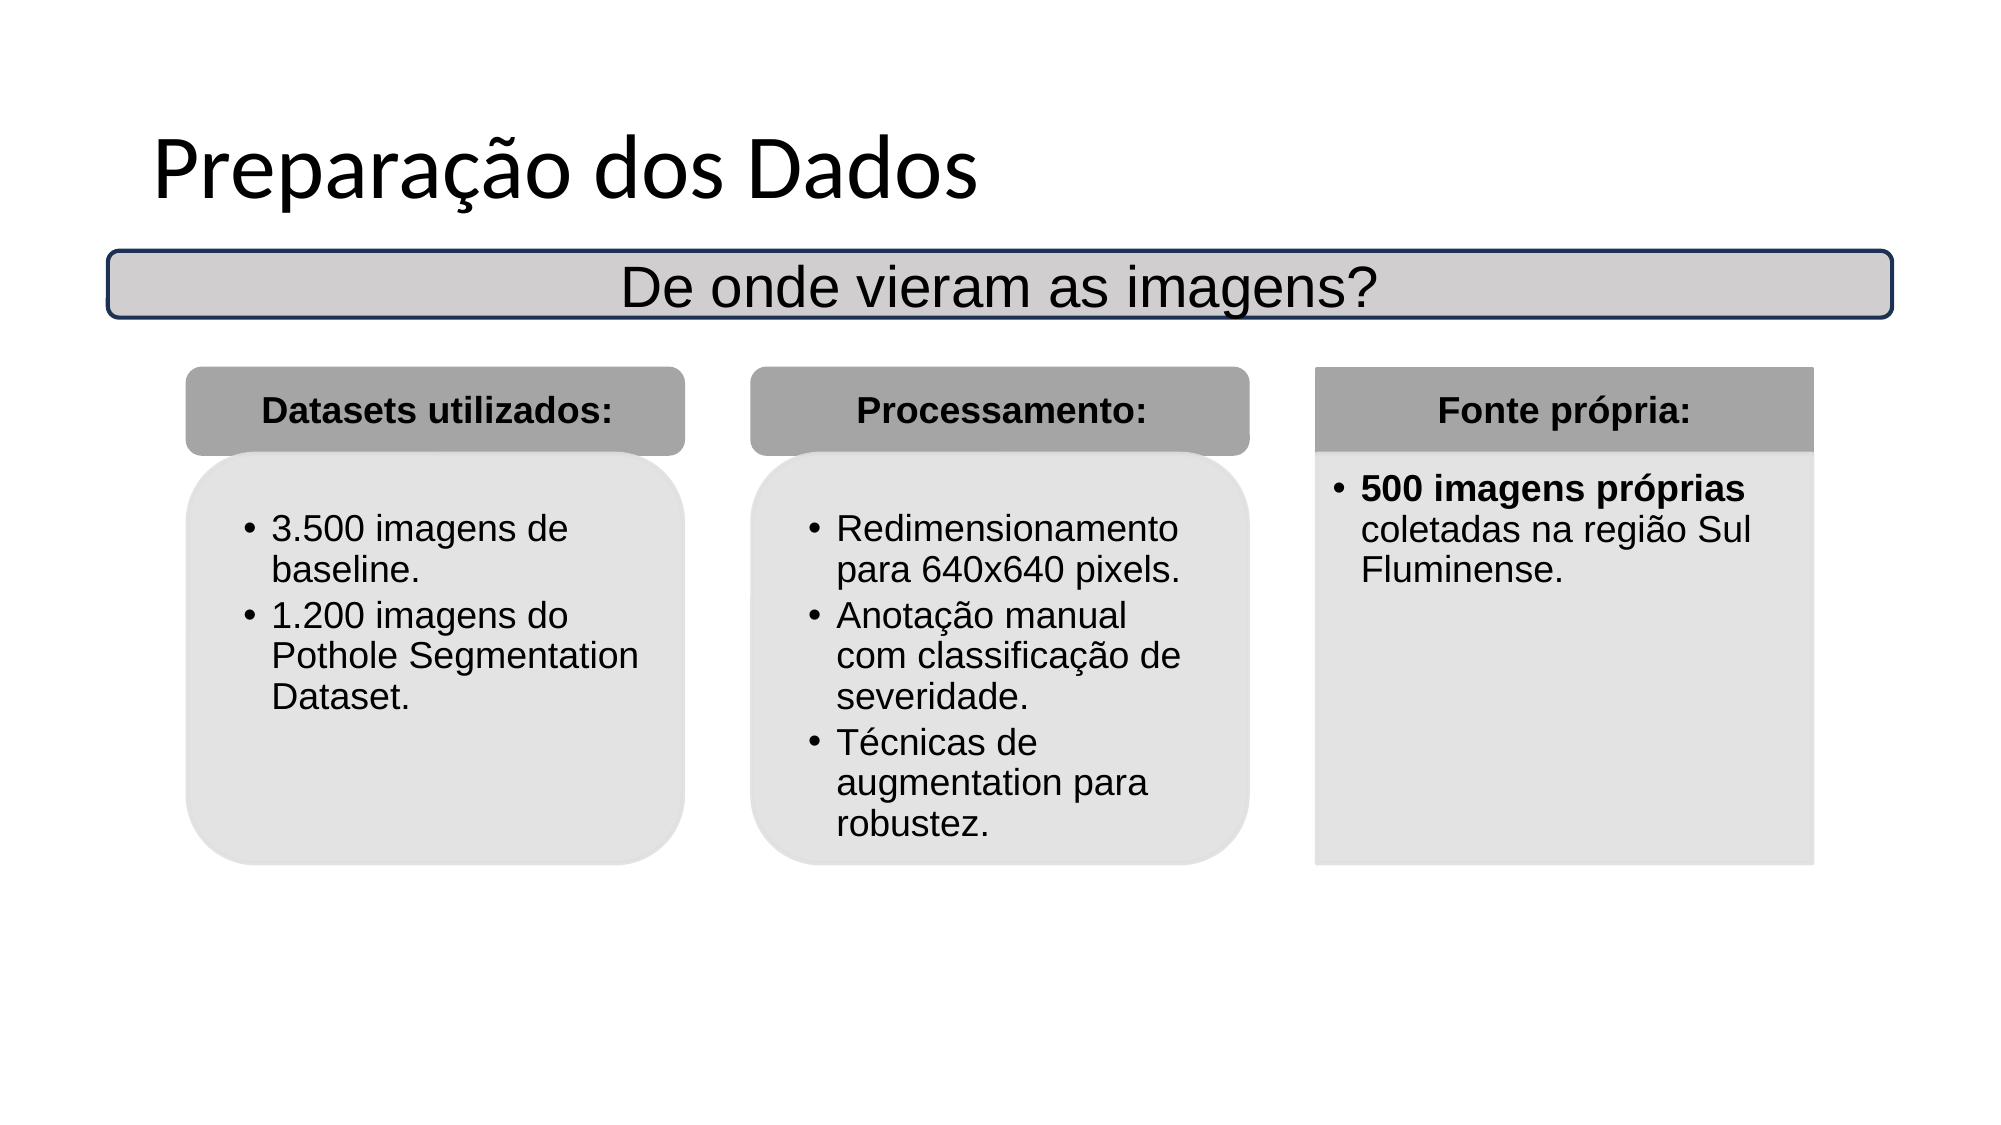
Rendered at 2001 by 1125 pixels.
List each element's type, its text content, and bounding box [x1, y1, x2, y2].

text_box De onde vieram as imagens? [105, 248, 1895, 320]
title Preparação dos Dados [137, 59, 1863, 248]
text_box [186, 357, 1813, 875]
